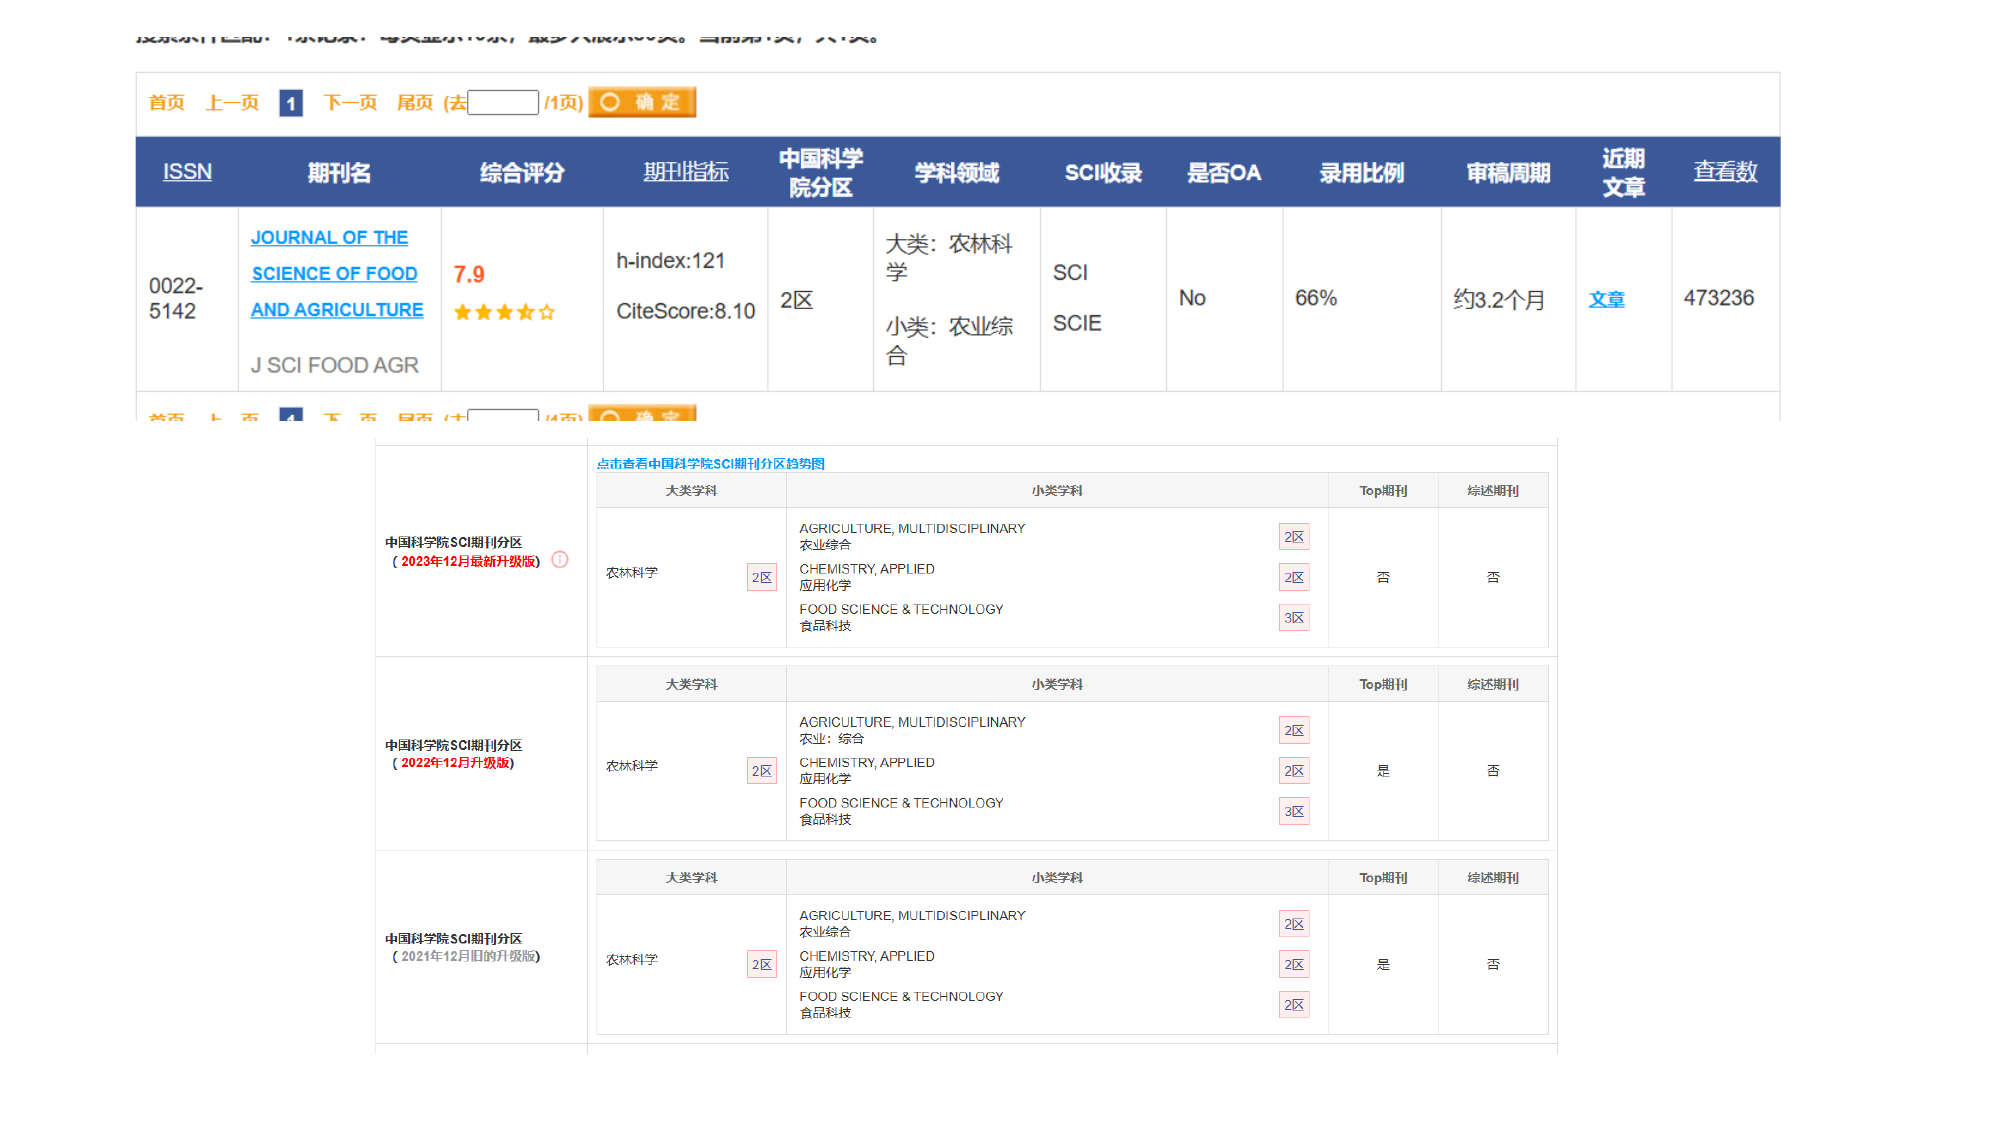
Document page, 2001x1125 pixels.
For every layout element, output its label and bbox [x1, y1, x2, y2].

picture [89, 37, 1806, 421]
picture [283, 437, 1611, 1054]
